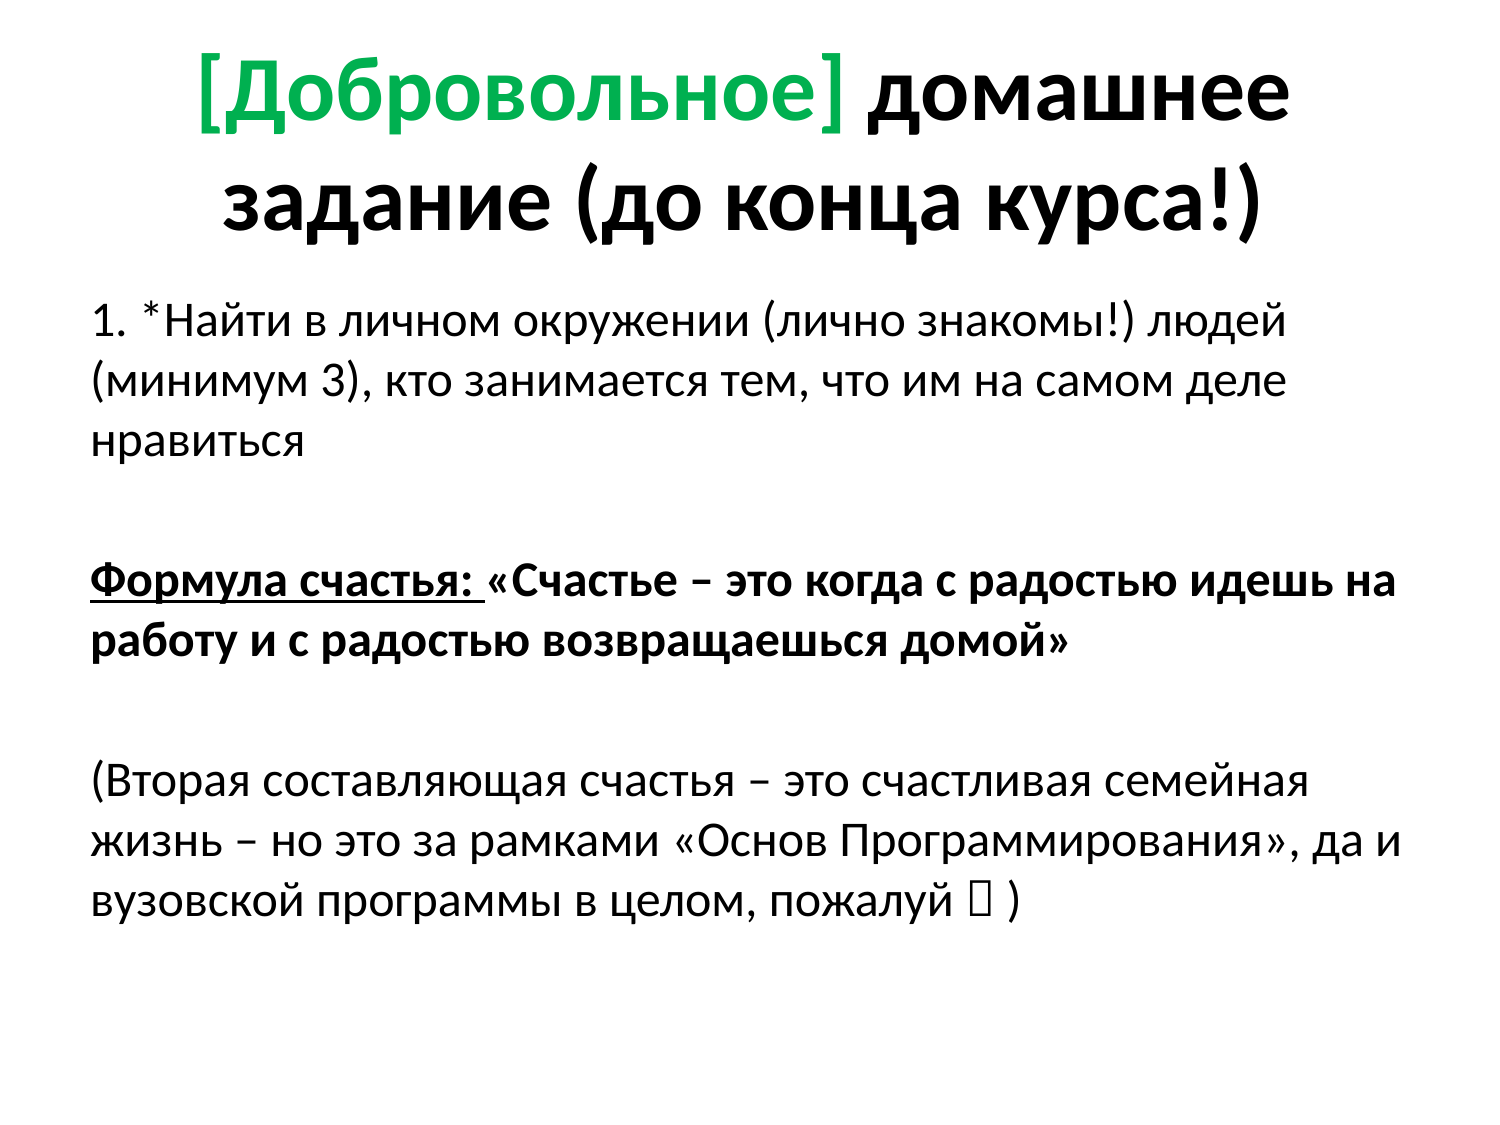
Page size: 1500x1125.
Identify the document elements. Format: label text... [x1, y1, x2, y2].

title [Добровольное] домашнее задание (до конца курса!) [29, 45, 1459, 233]
list 1. *Найти в личном окружении (лично знакомы!) людей (минимум 3), кто занимается тем, что им на самом деле нравиться Формула счастья: «Счастье – это когда с радостью идешь на работу и с радостью возвращаешься домой» (Вторая составляющая счастья – это счастливая семейная жизнь – но это за рамками «Основ Программирования», да и вузовской программы в целом, пожалуй  ) [75, 278, 1425, 1022]
